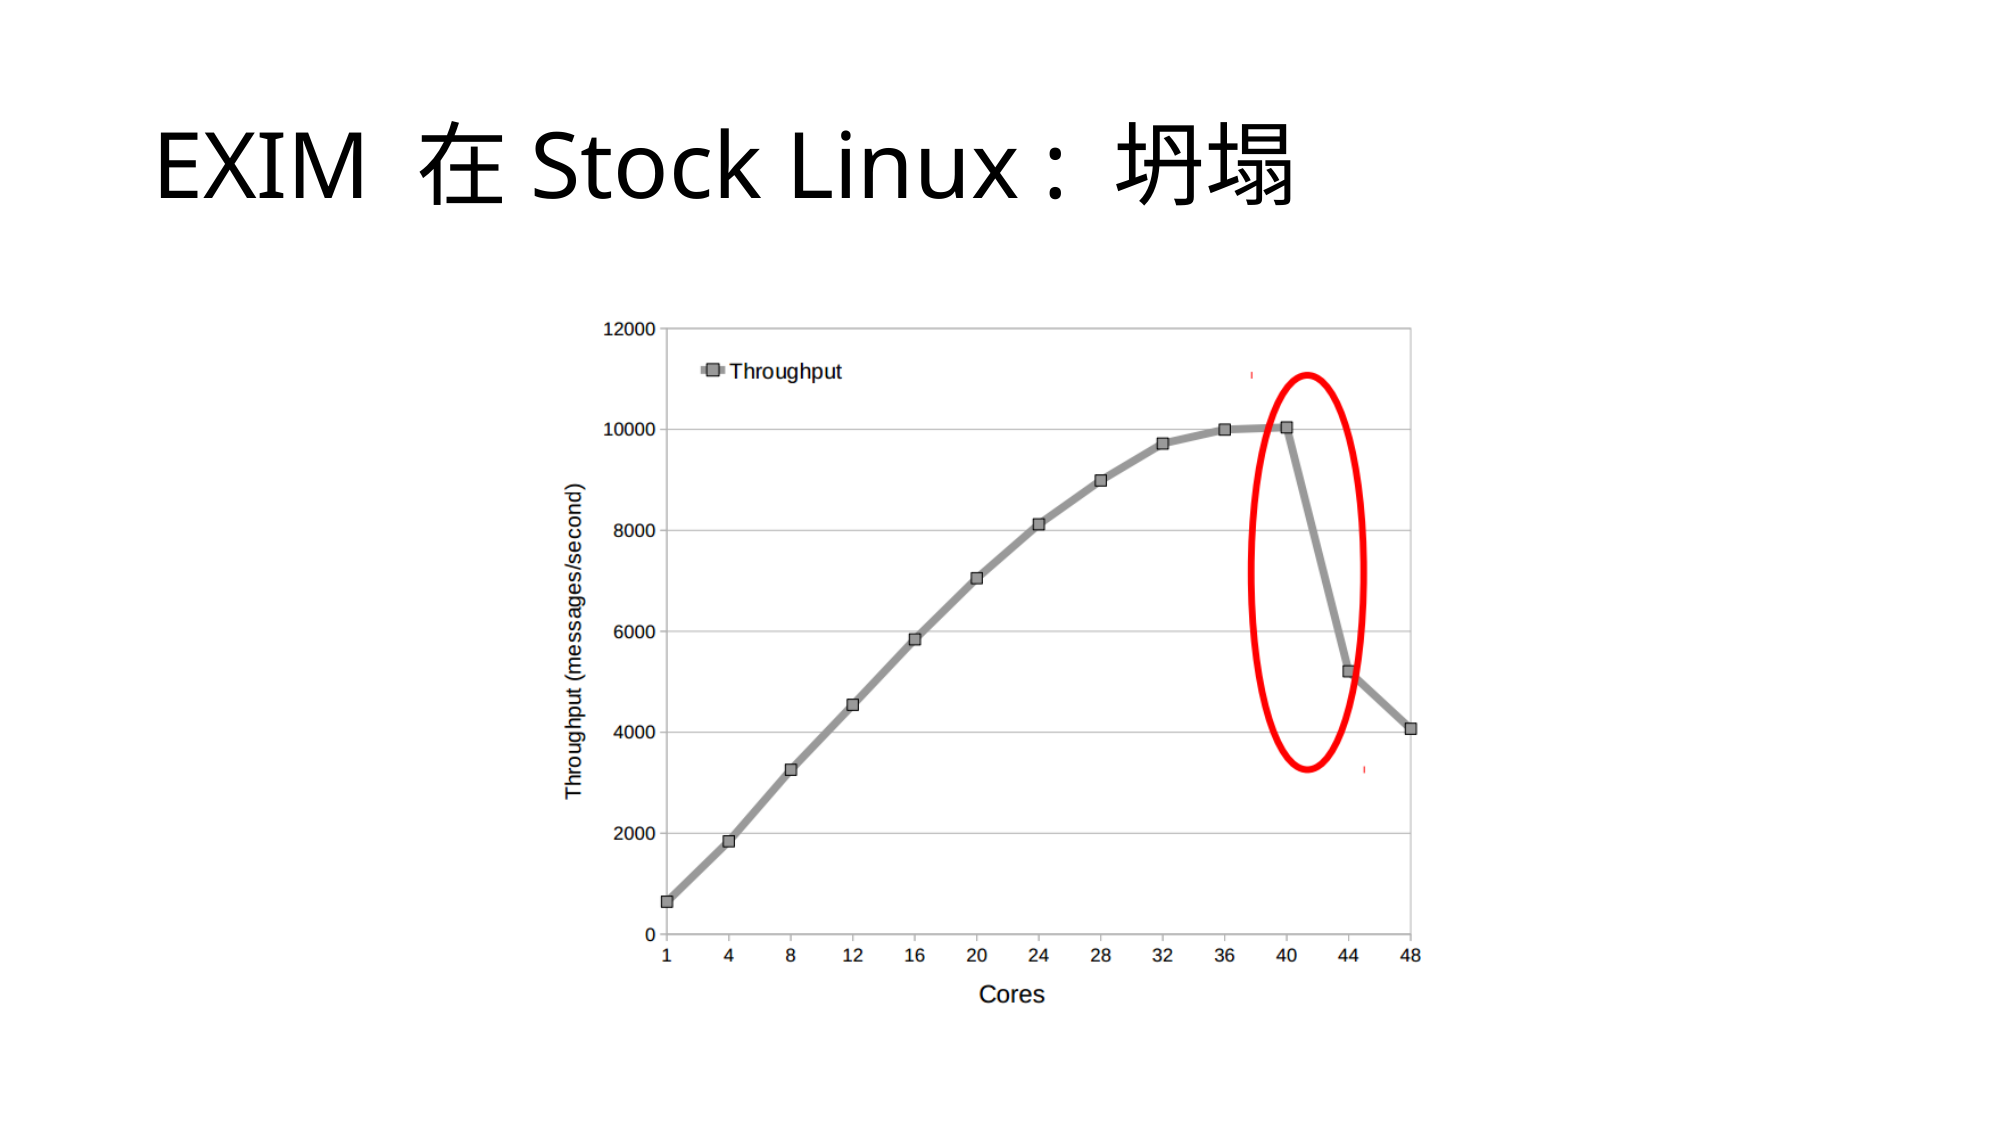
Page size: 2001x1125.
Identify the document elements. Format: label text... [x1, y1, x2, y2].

text_box EXIM 在Stock Linux : 坍塌 [137, 59, 1863, 278]
picture [495, 299, 1505, 1014]
